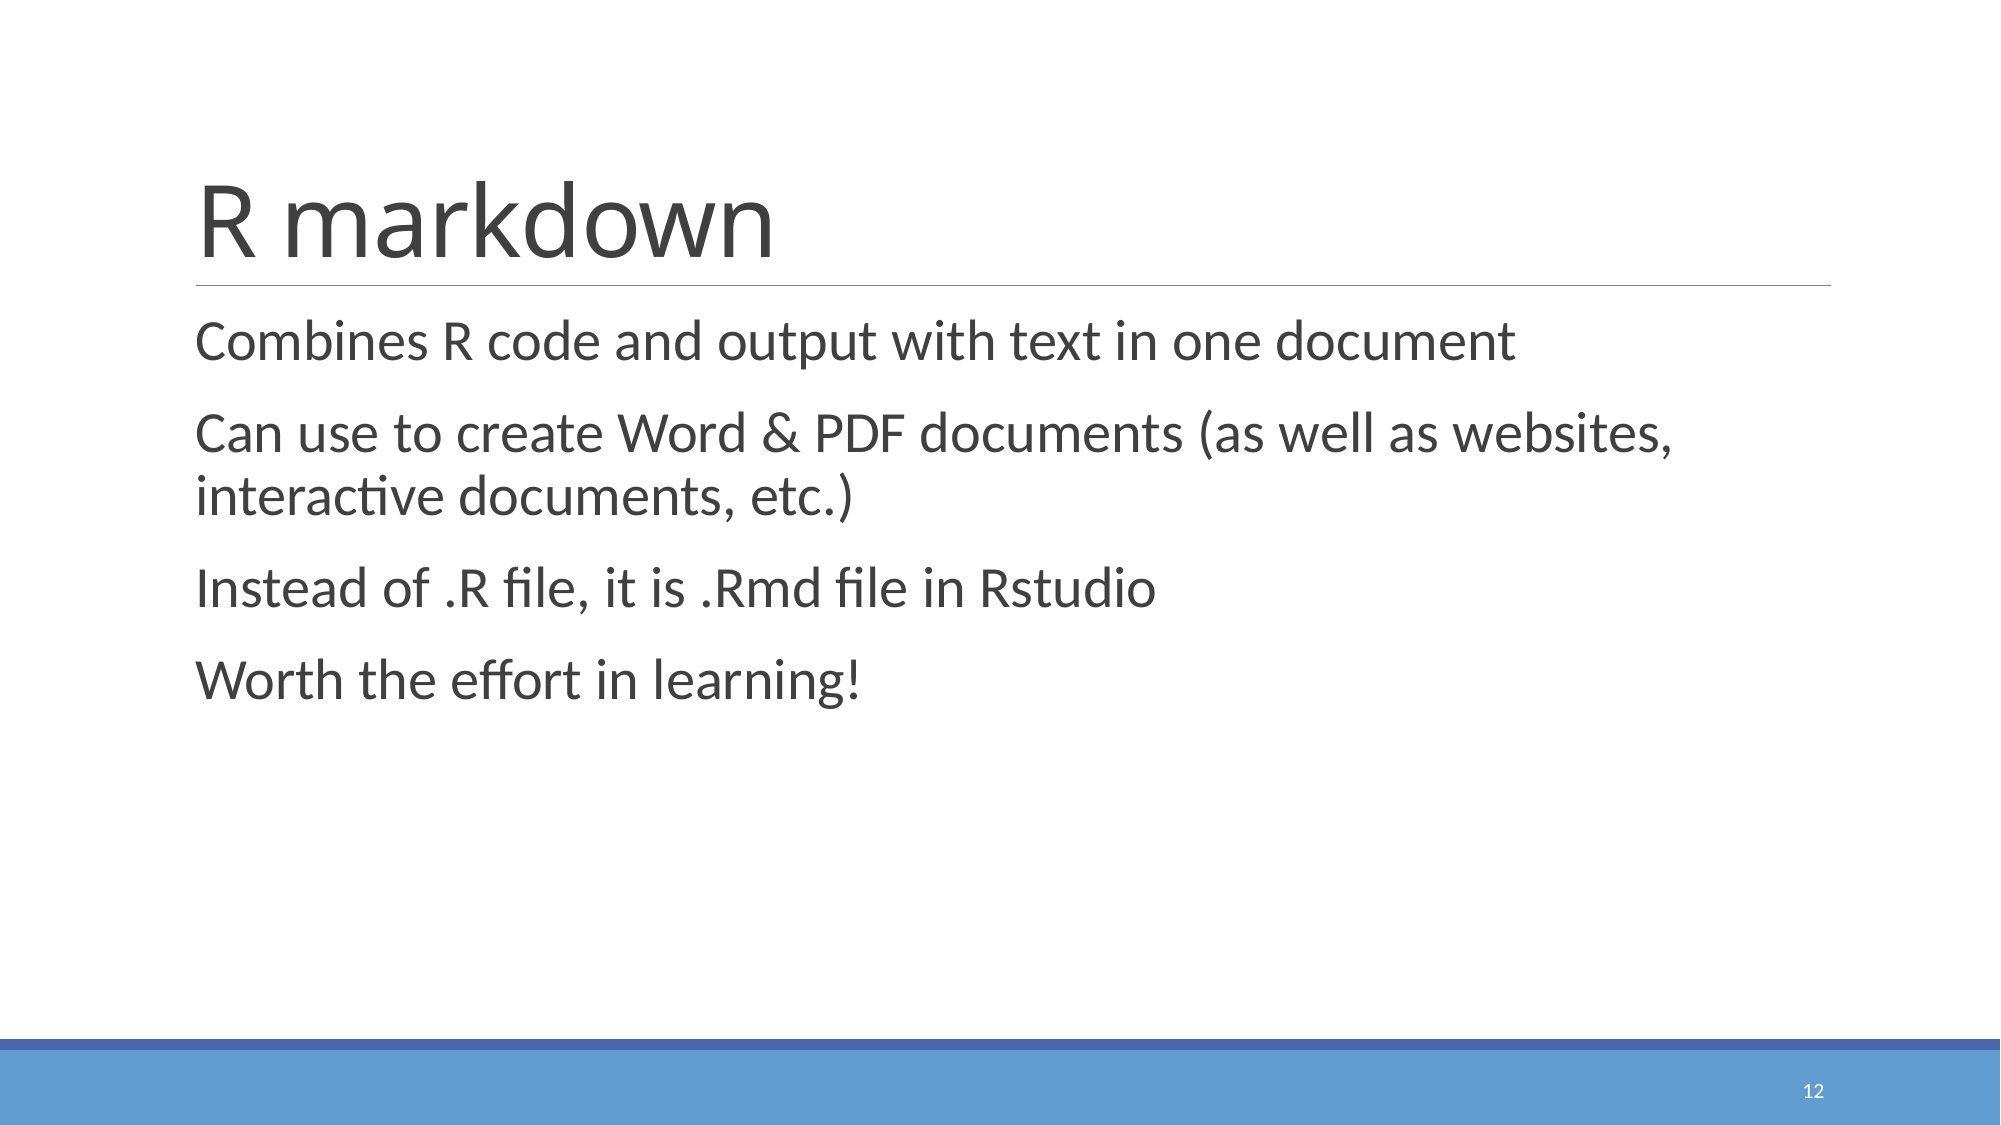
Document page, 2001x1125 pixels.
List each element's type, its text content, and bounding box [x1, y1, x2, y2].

slide_number 12 [1624, 1059, 1840, 1120]
title R markdown [180, 47, 1830, 285]
list Combines R code and output with text in one document Can use to create Word & PDF documents (as well as websites, interactive documents, etc.) Instead of .R file, it is .Rmd file in Rstudio Worth the effort in learning! [180, 302, 1830, 963]
